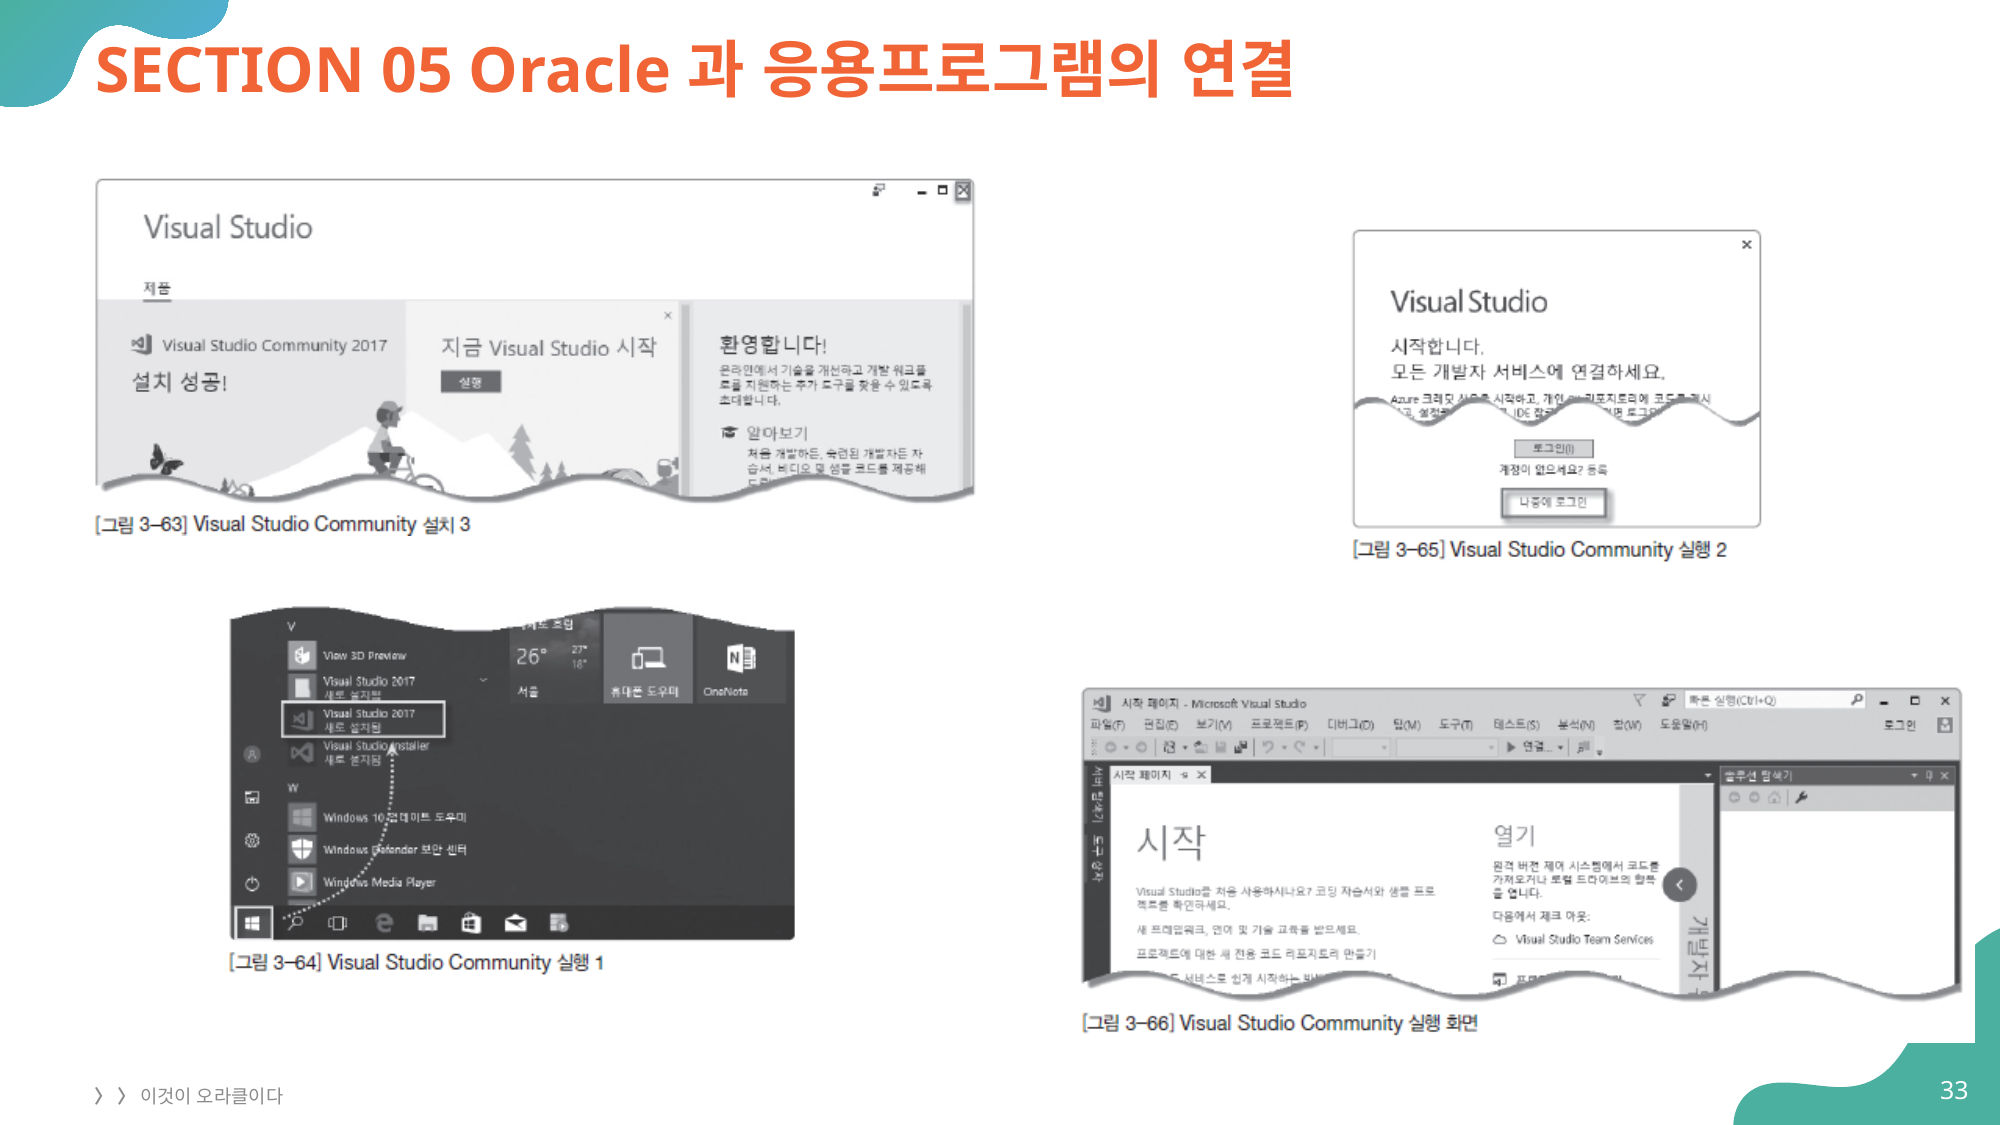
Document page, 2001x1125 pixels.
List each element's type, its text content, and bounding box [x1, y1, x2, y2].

slide_number 33 [1917, 1061, 1984, 1122]
picture [1341, 205, 1828, 582]
title SECTION 05 Oracle과 응용프로그램의 연결 [79, 17, 1931, 128]
picture [88, 165, 1019, 536]
picture [211, 591, 831, 987]
footer 〉 〉 이것이 오라클이다 [79, 1078, 755, 1114]
picture [1072, 666, 1975, 1043]
